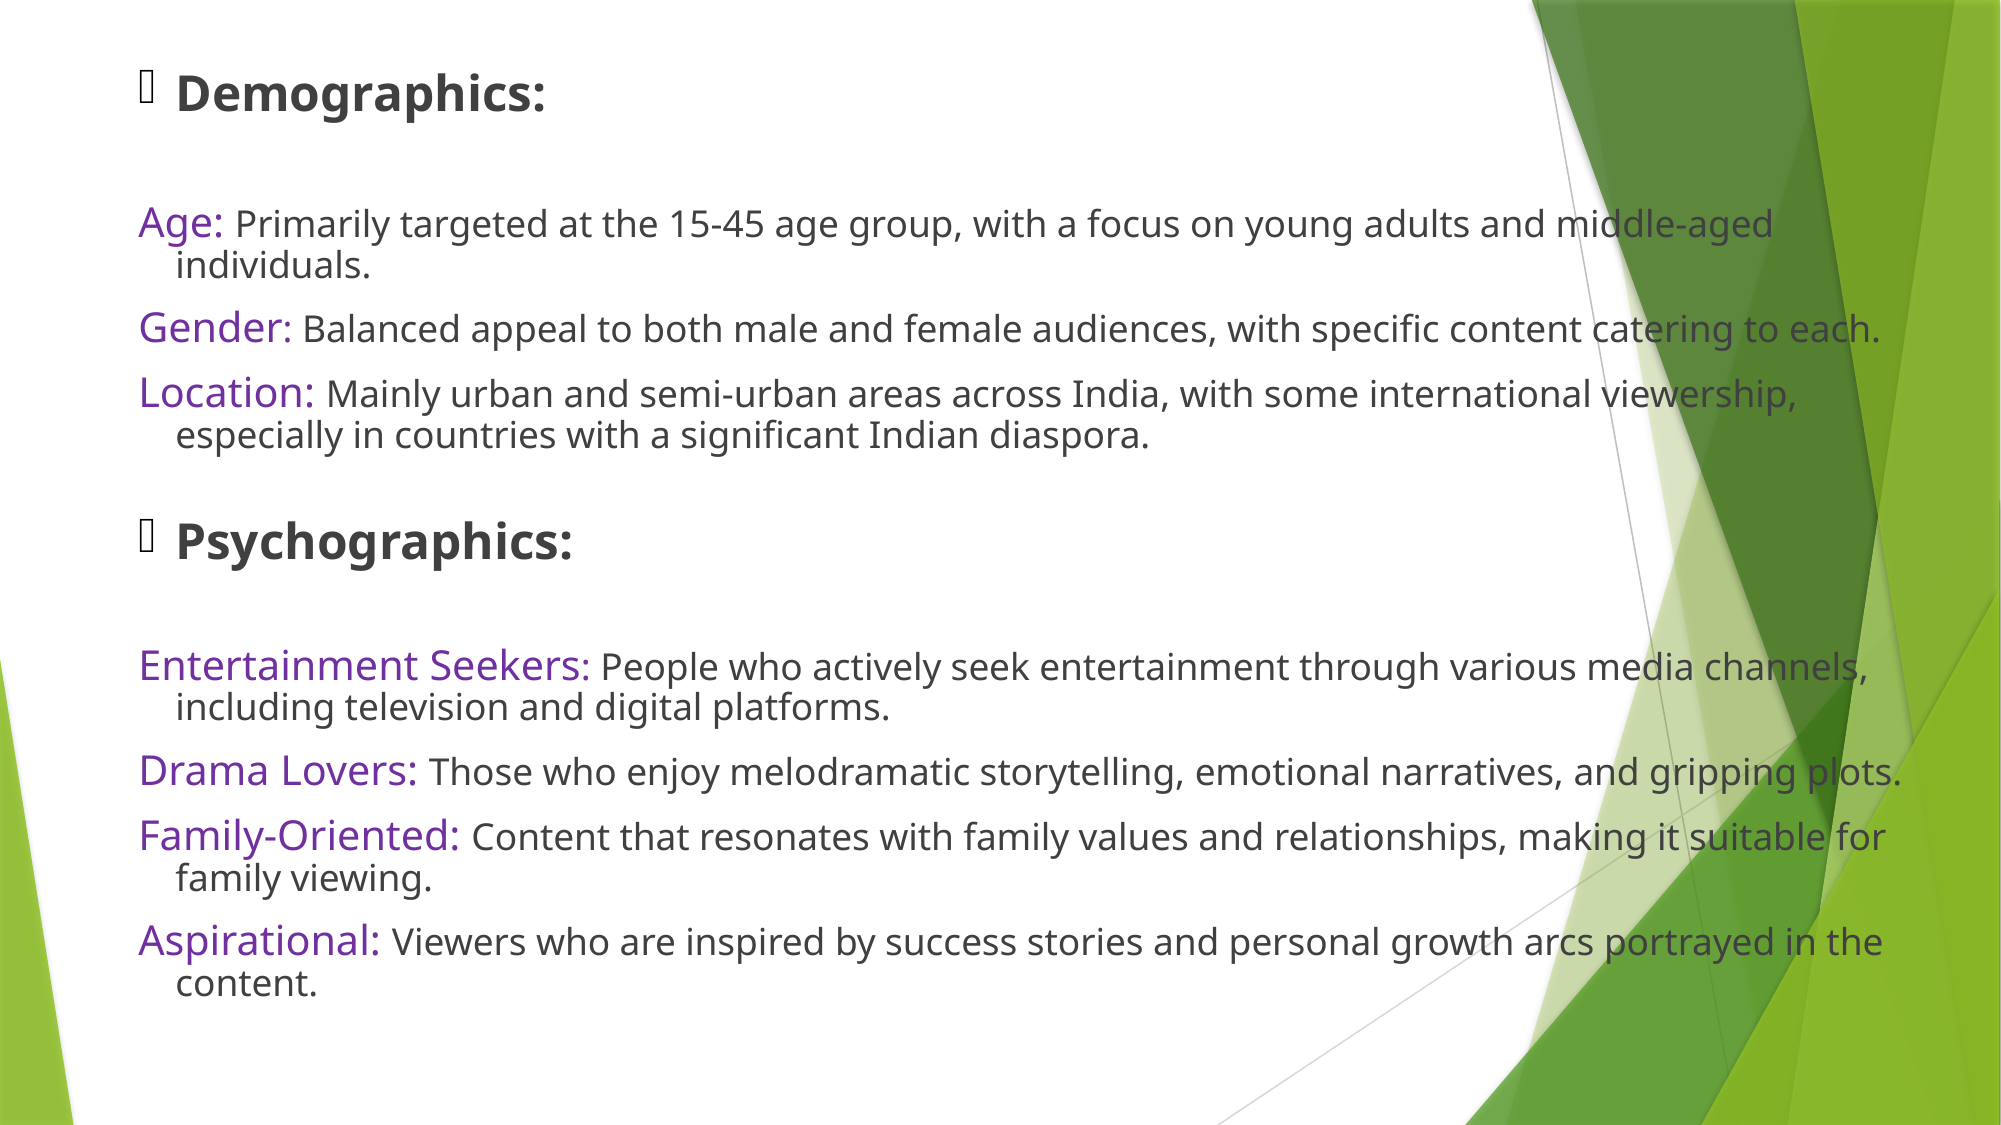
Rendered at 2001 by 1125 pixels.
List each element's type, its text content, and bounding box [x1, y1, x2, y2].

list Demographics: Age: Primarily targeted at the 15-45 age group, with a focus on young adults and middle-aged individuals. Gender: Balanced appeal to both male and female audiences, with specific content catering to each. Location: Mainly urban and semi-urban areas across India, with some international viewership, especially in countries with a significant Indian diaspora. Psychographics: Entertainment Seekers: People who actively seek entertainment through various media channels, including television and digital platforms. Drama Lovers: Those who enjoy melodramatic storytelling, emotional narratives, and gripping plots. Family-Oriented: Content that resonates with family values and relationships, making it suitable for family viewing. Aspirational: Viewers who are inspired by success stories and personal growth arcs portrayed in the content. [123, 60, 1921, 1089]
